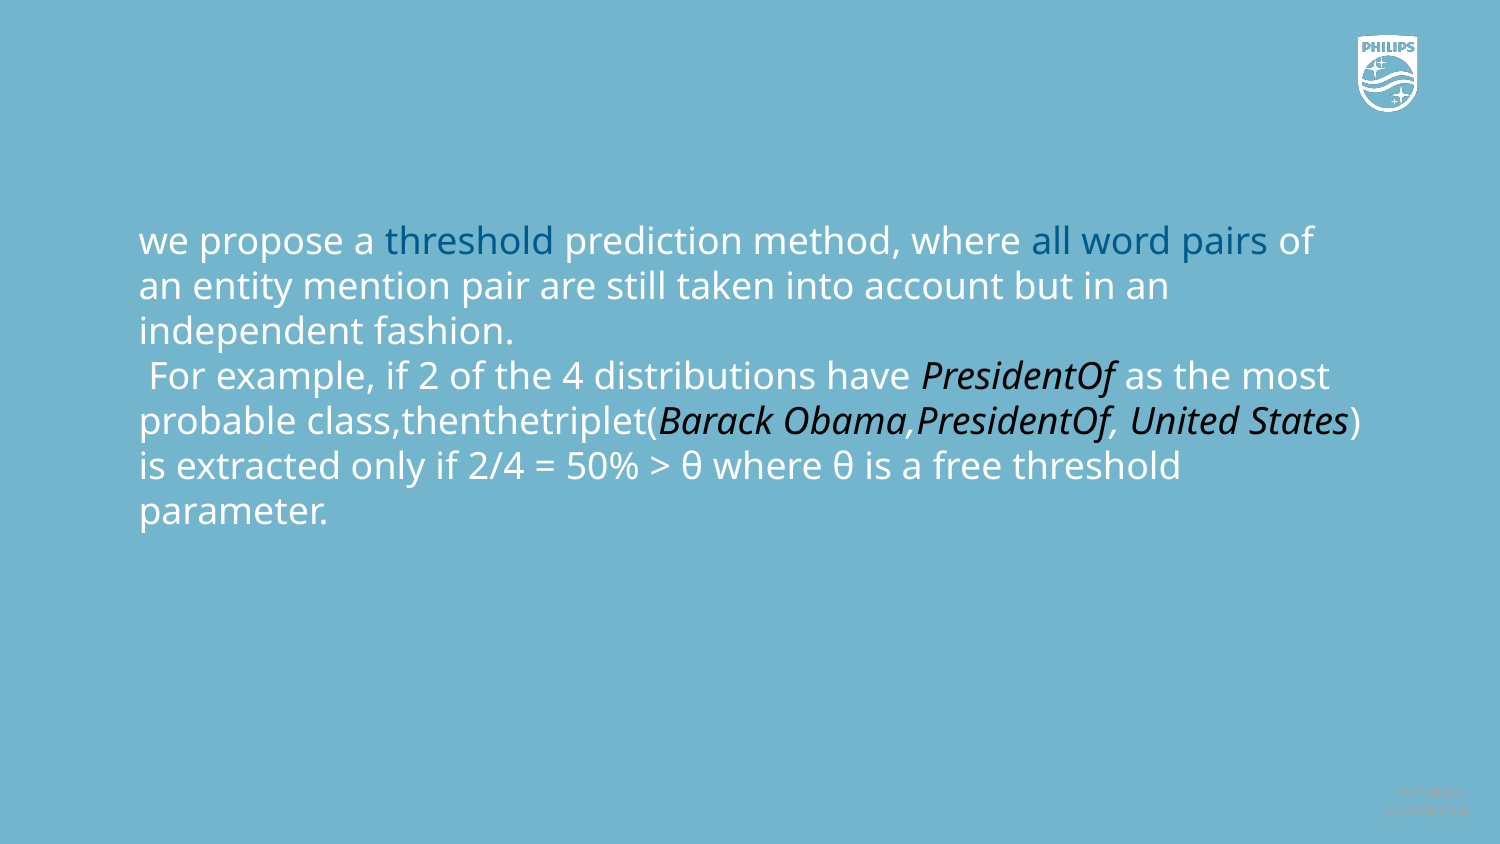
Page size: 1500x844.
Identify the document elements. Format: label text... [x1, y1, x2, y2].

text_box we propose a threshold prediction method, where all word pairs of an entity mention pair are still taken into account but in an independent fashion. For example, if 2 of the 4 distributions have PresidentOf as the most probable class,thenthetriplet(Barack Obama,PresidentOf, United States) is extracted only if 2/4 = 50% > θ where θ is a free threshold parameter. [123, 209, 1380, 540]
